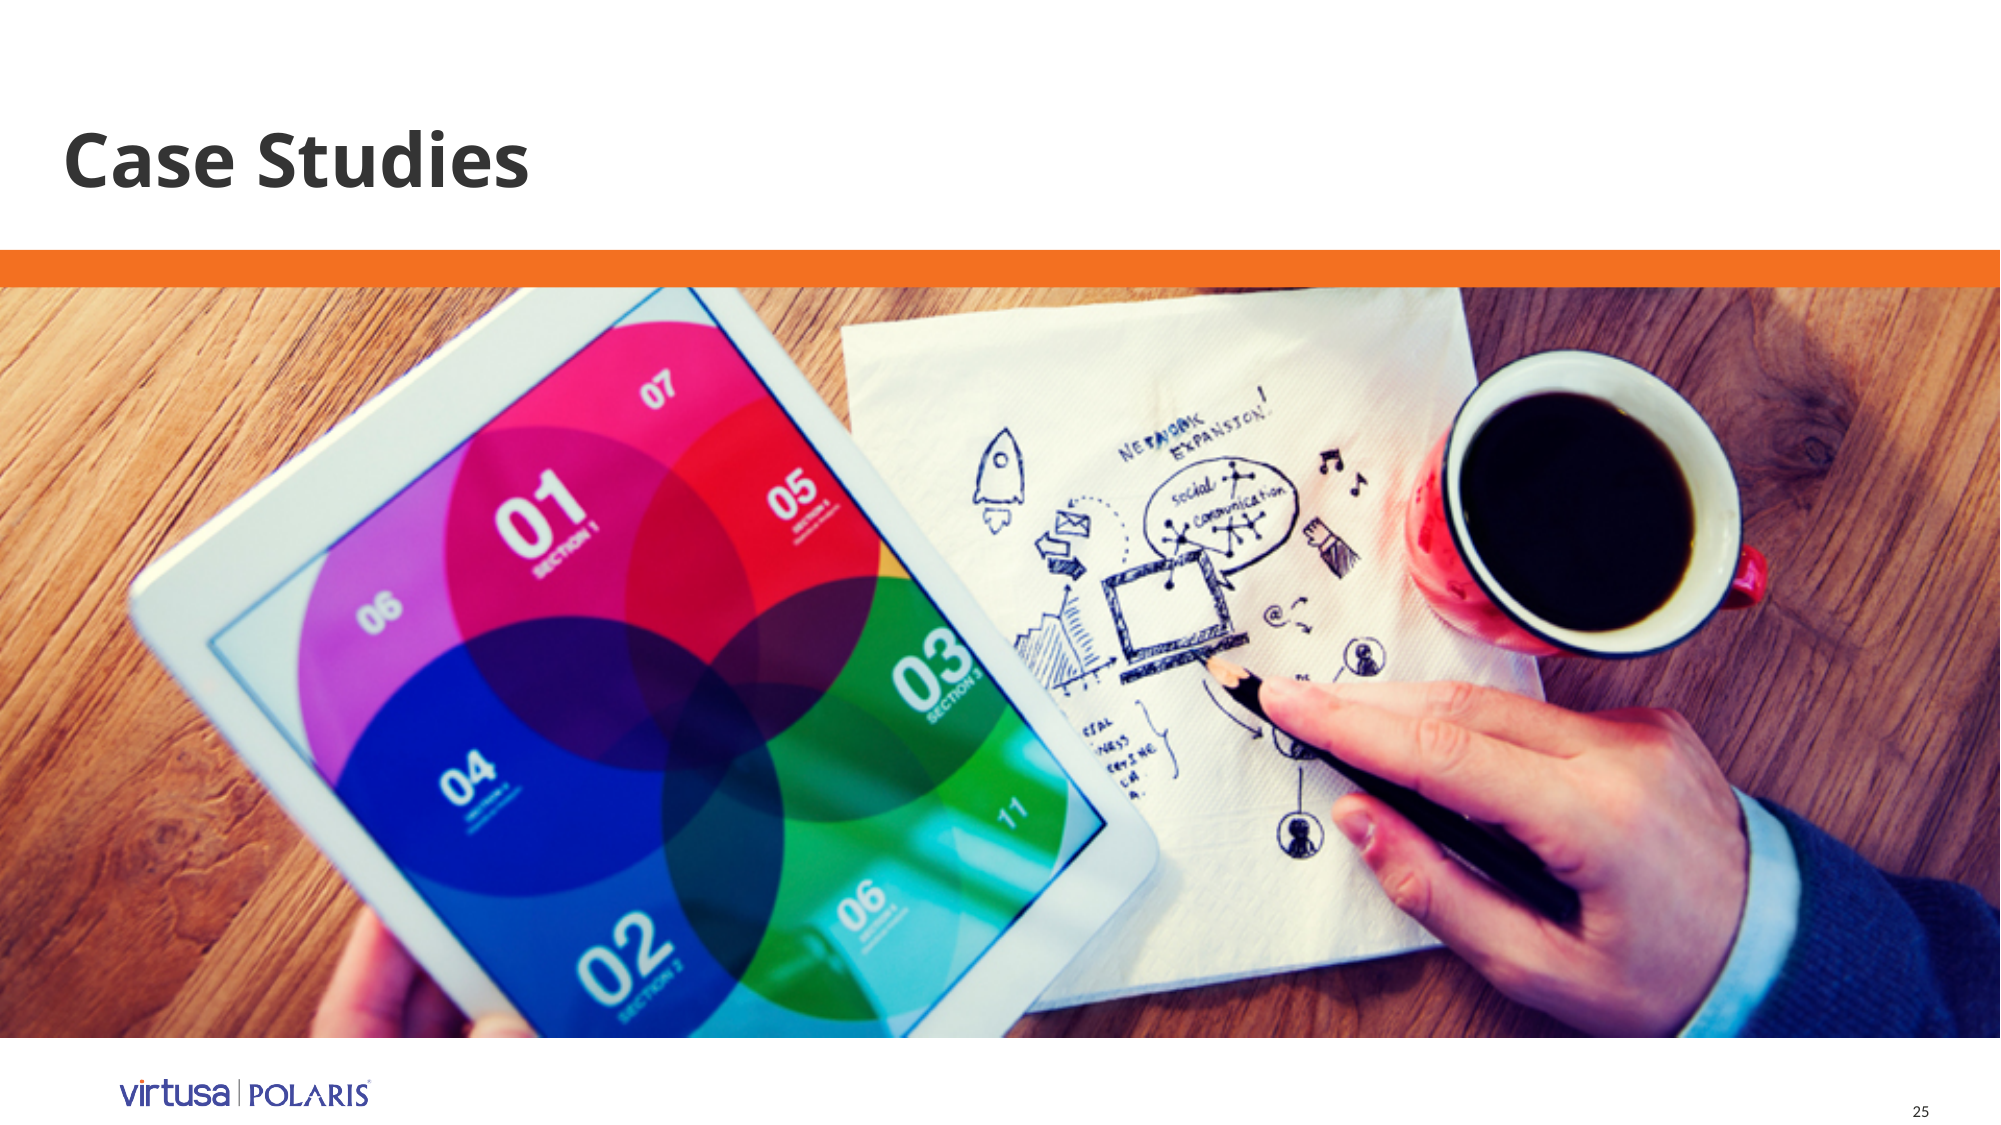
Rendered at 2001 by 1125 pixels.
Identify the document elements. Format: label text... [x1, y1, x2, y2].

text_box [0, 248, 2000, 286]
picture [0, 287, 2000, 1038]
text_box Case Studies [62, 112, 1288, 203]
picture [99, 1062, 388, 1125]
